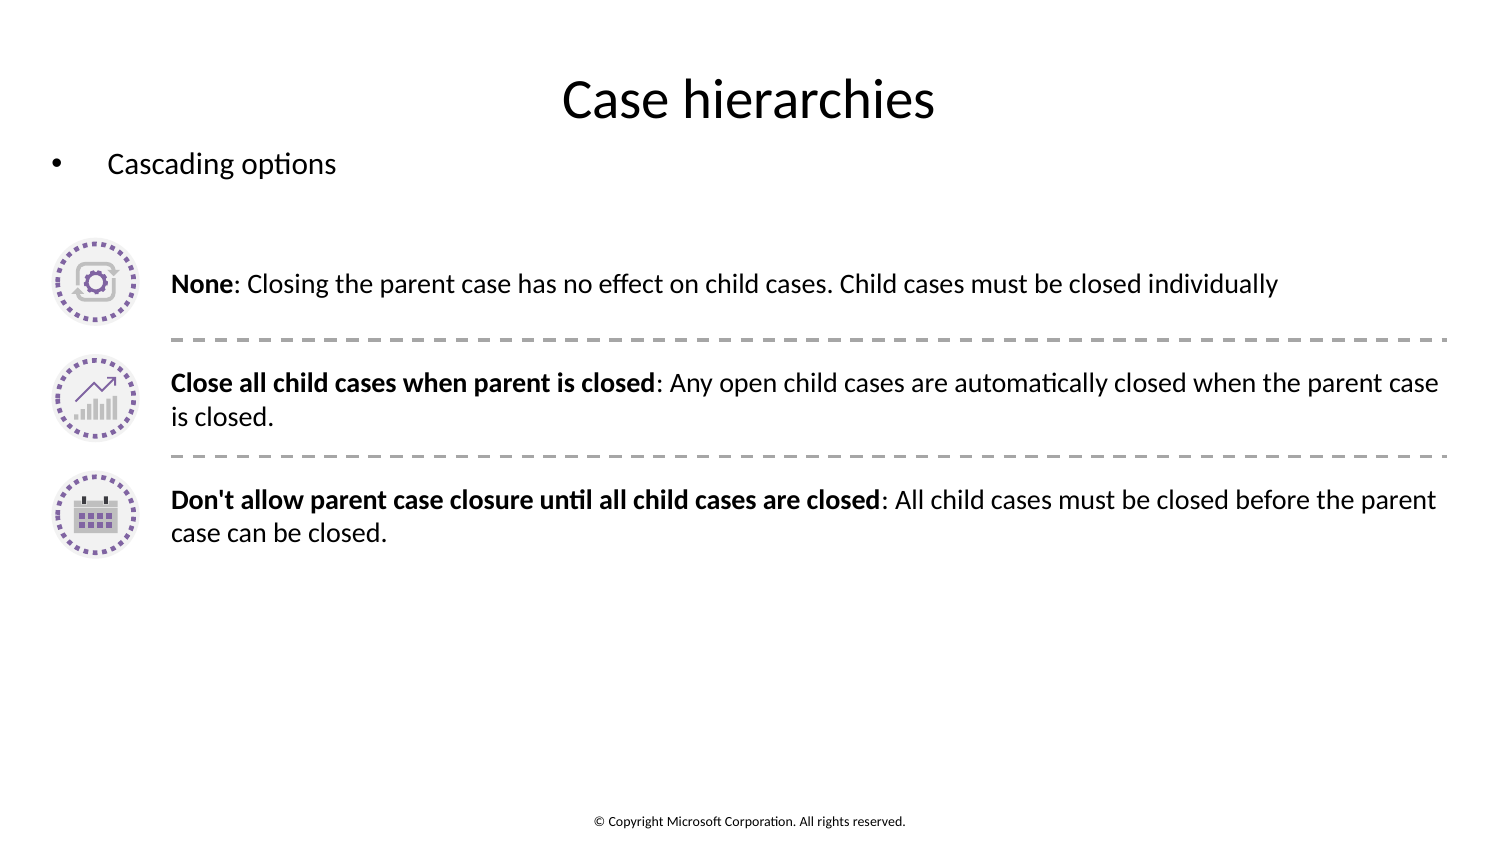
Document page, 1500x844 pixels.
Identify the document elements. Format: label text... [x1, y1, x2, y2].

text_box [51, 353, 140, 443]
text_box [51, 470, 140, 559]
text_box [51, 237, 140, 327]
list Don't allow parent case closure until all child cases are closed: All child cases must be closed before the parent case can be closed. [170, 474, 1449, 556]
list Close all child cases when parent is closed: Any open child cases are automatically closed when the parent case is closed. [170, 357, 1449, 439]
title Case hierarchies [51, 54, 1447, 138]
list Cascading options [51, 143, 1447, 182]
list None: Closing the parent case has no effect on child cases. Child cases must be closed individually [170, 241, 1449, 323]
